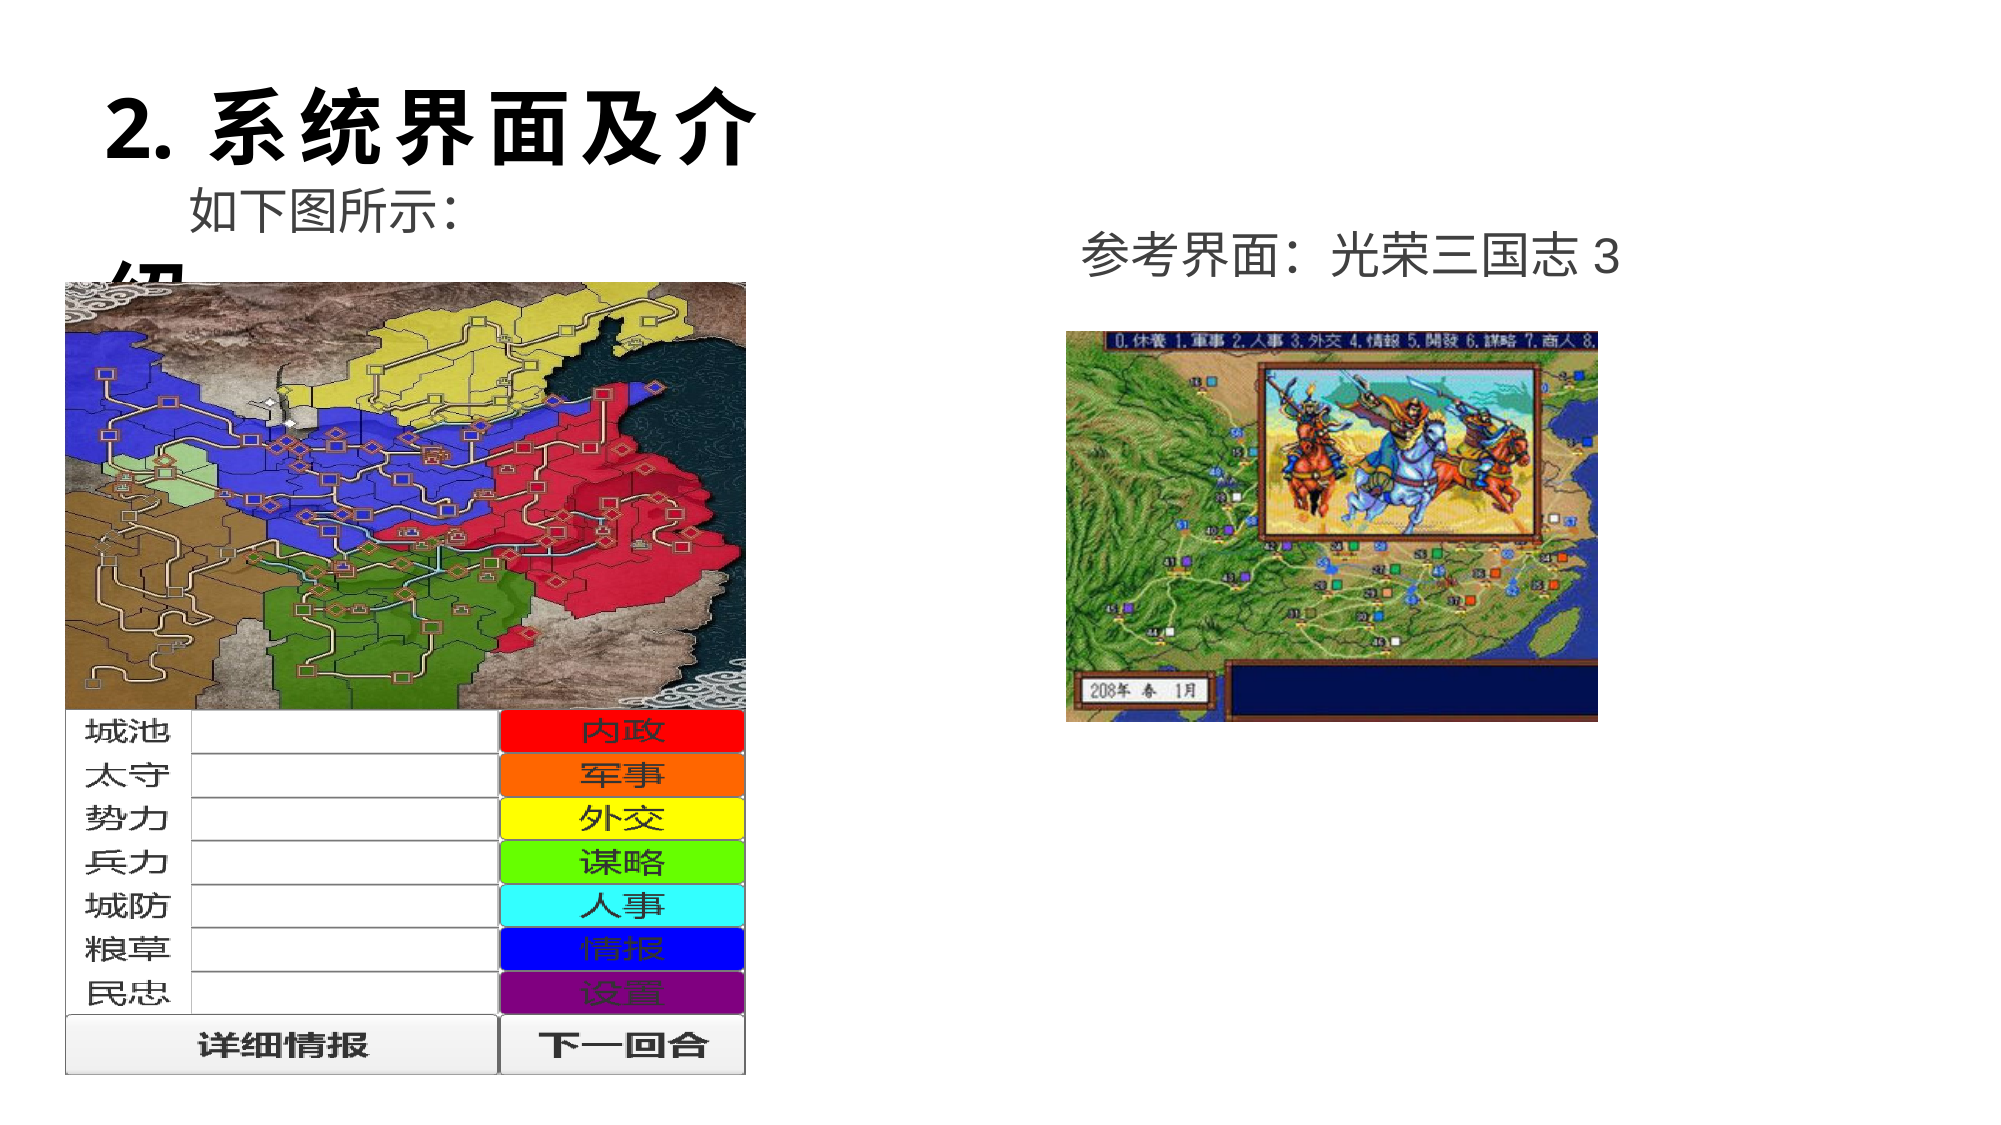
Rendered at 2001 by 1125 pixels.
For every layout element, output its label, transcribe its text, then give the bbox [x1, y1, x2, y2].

text_box 如下图所示： [174, 160, 614, 247]
text_box 参考界面：光荣三国志3 [1066, 204, 1702, 291]
picture [65, 282, 746, 1075]
text_box 2.系统界面及介绍 [14, 0, 773, 183]
picture [1066, 331, 1598, 723]
